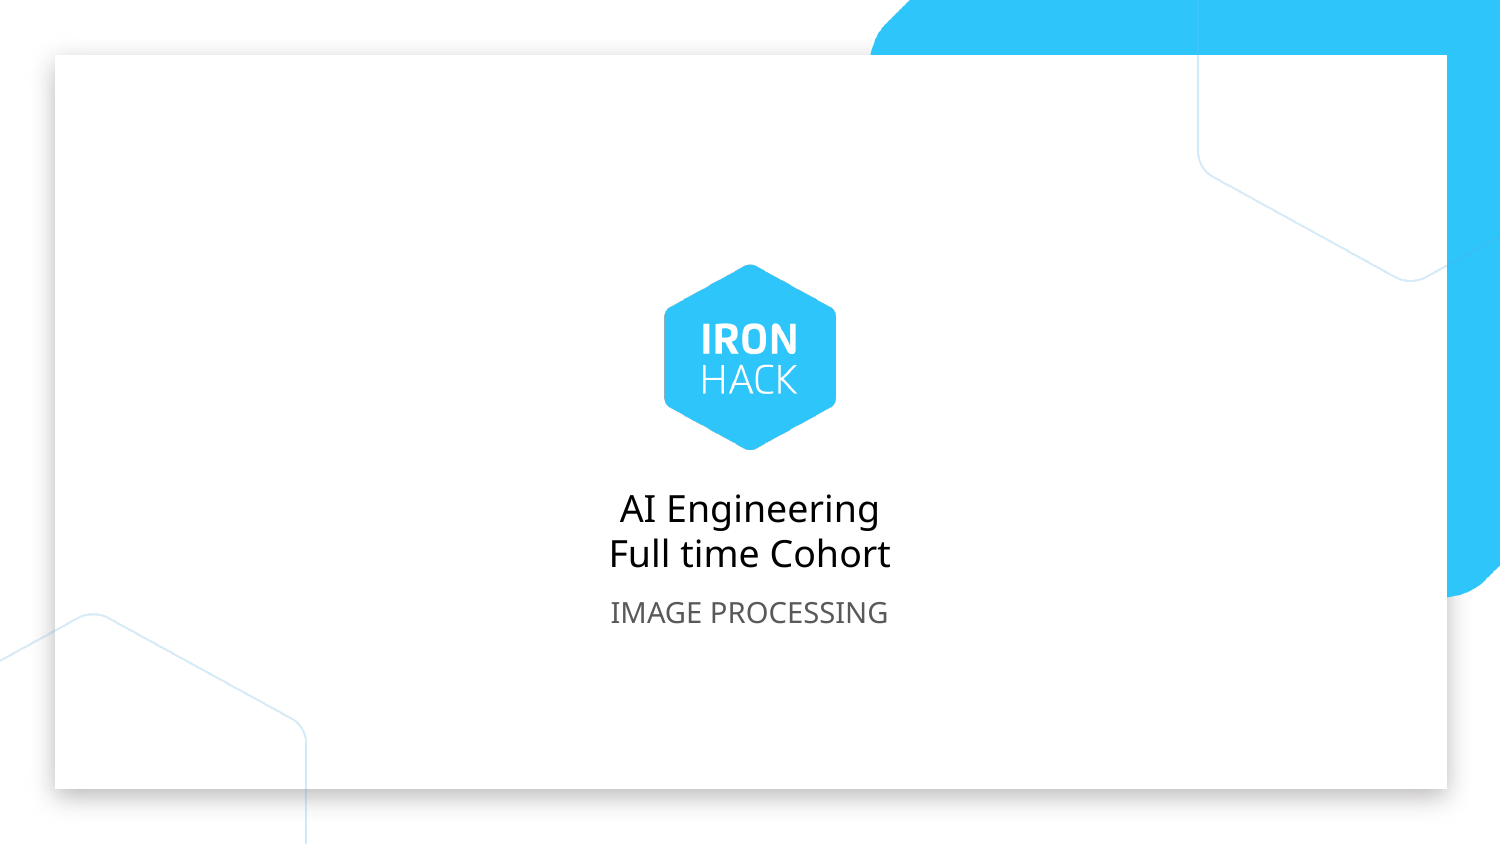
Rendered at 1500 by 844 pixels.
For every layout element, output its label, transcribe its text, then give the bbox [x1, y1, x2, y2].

text_box AI Engineering Full time Cohort [51, 517, 1449, 584]
picture [0, 0, 1500, 844]
text_box IMAGE PROCESSING [51, 584, 1449, 641]
